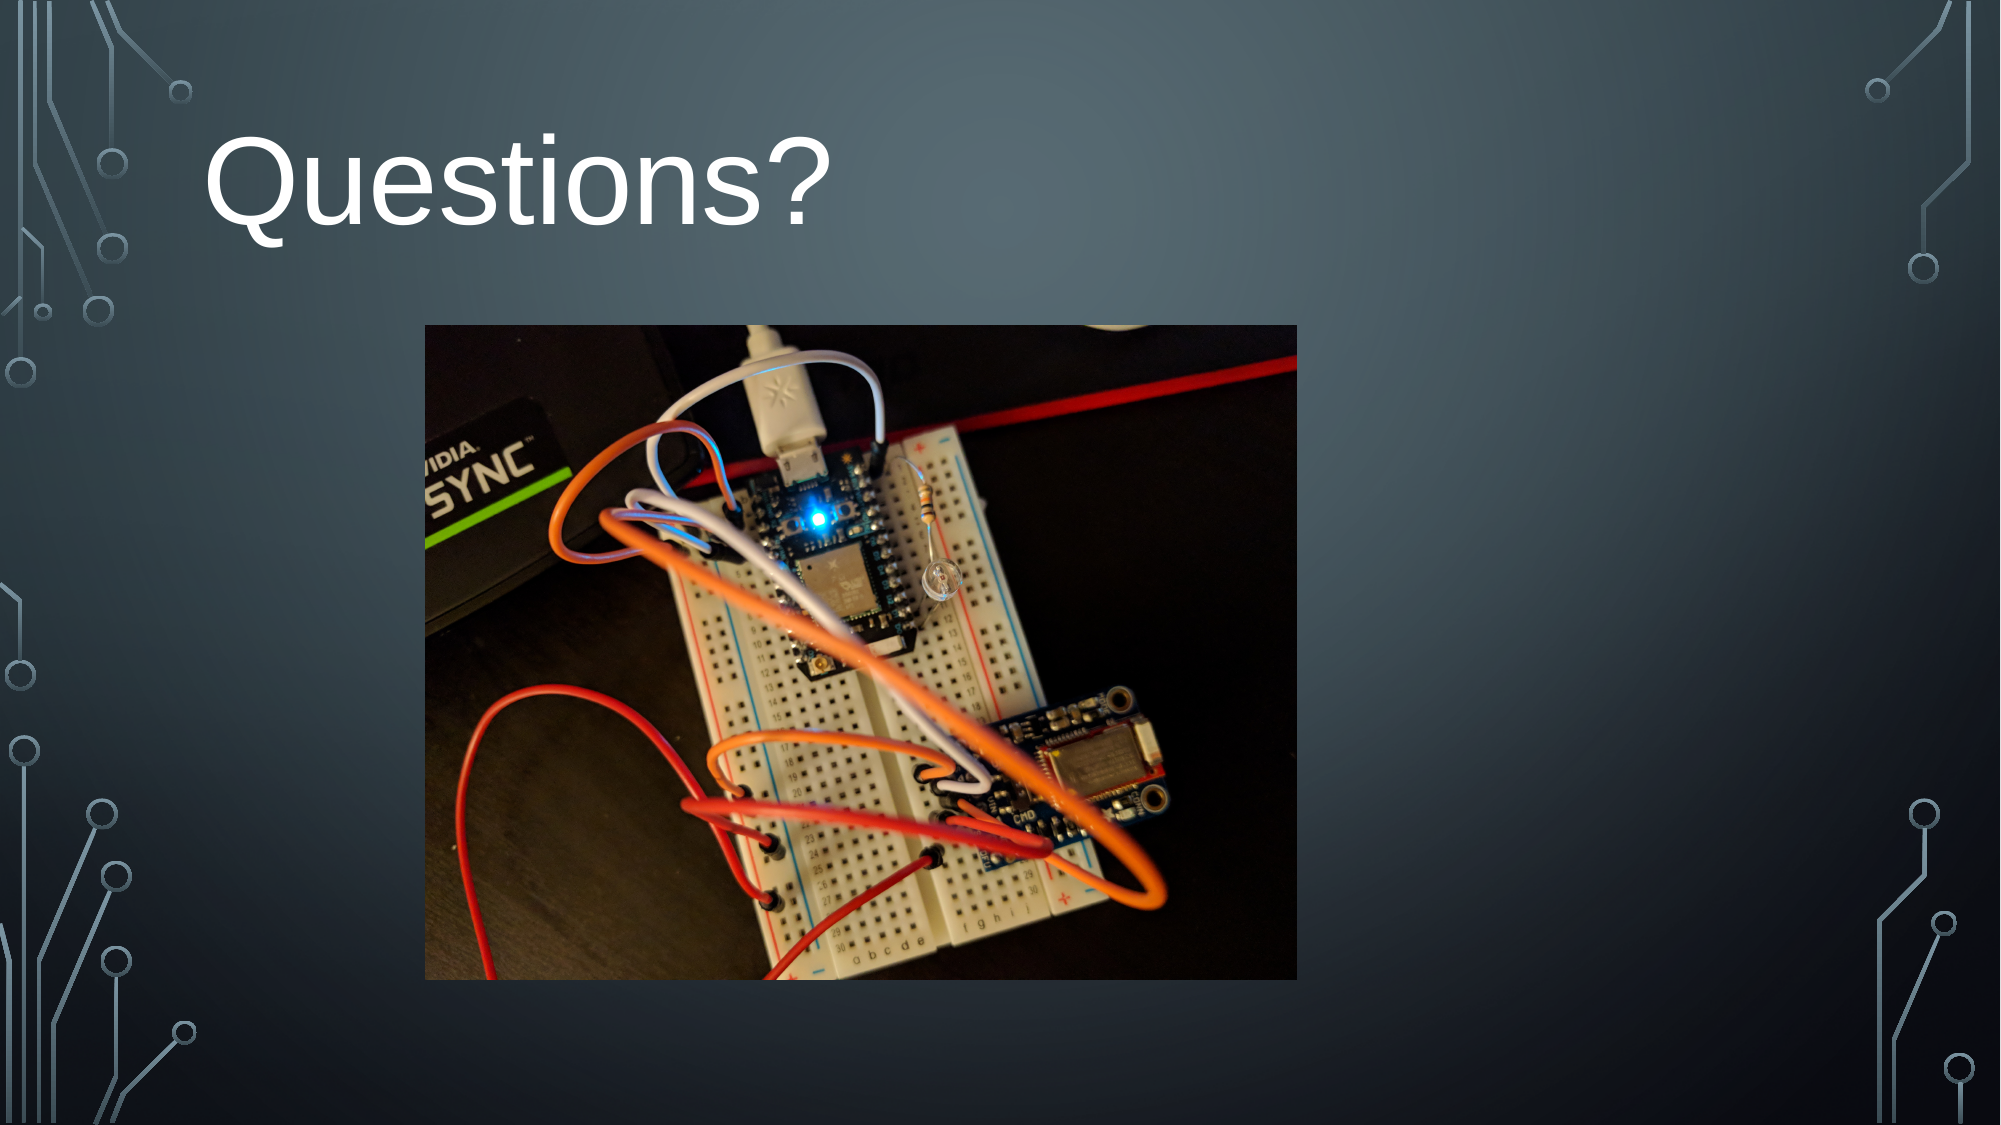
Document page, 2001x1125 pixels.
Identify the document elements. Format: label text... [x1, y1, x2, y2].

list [424, 325, 1297, 980]
text_box Questions? [187, 92, 1813, 257]
